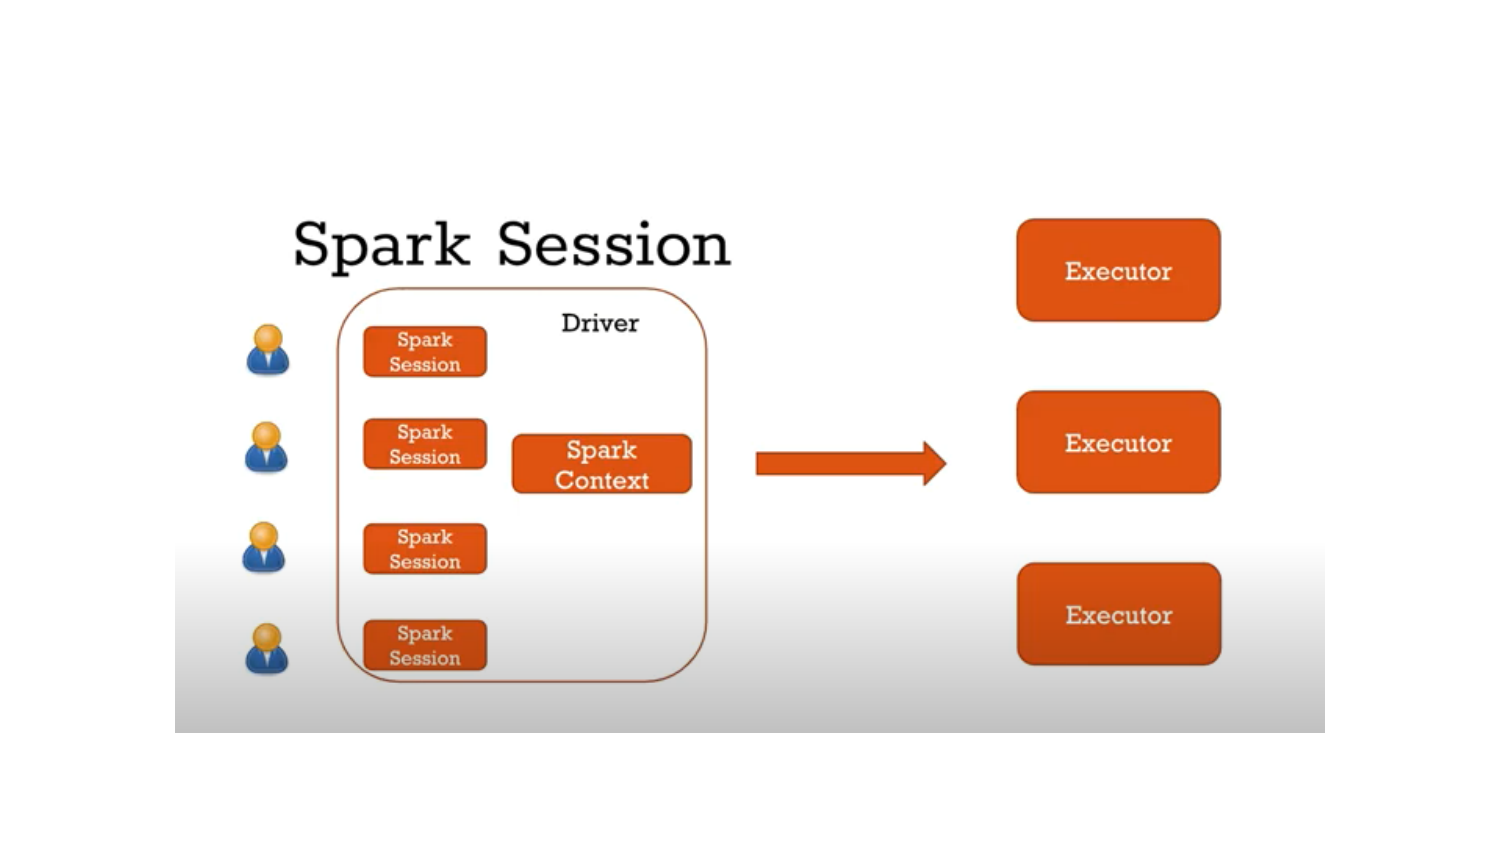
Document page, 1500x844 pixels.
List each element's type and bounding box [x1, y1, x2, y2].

picture [175, 117, 1325, 733]
